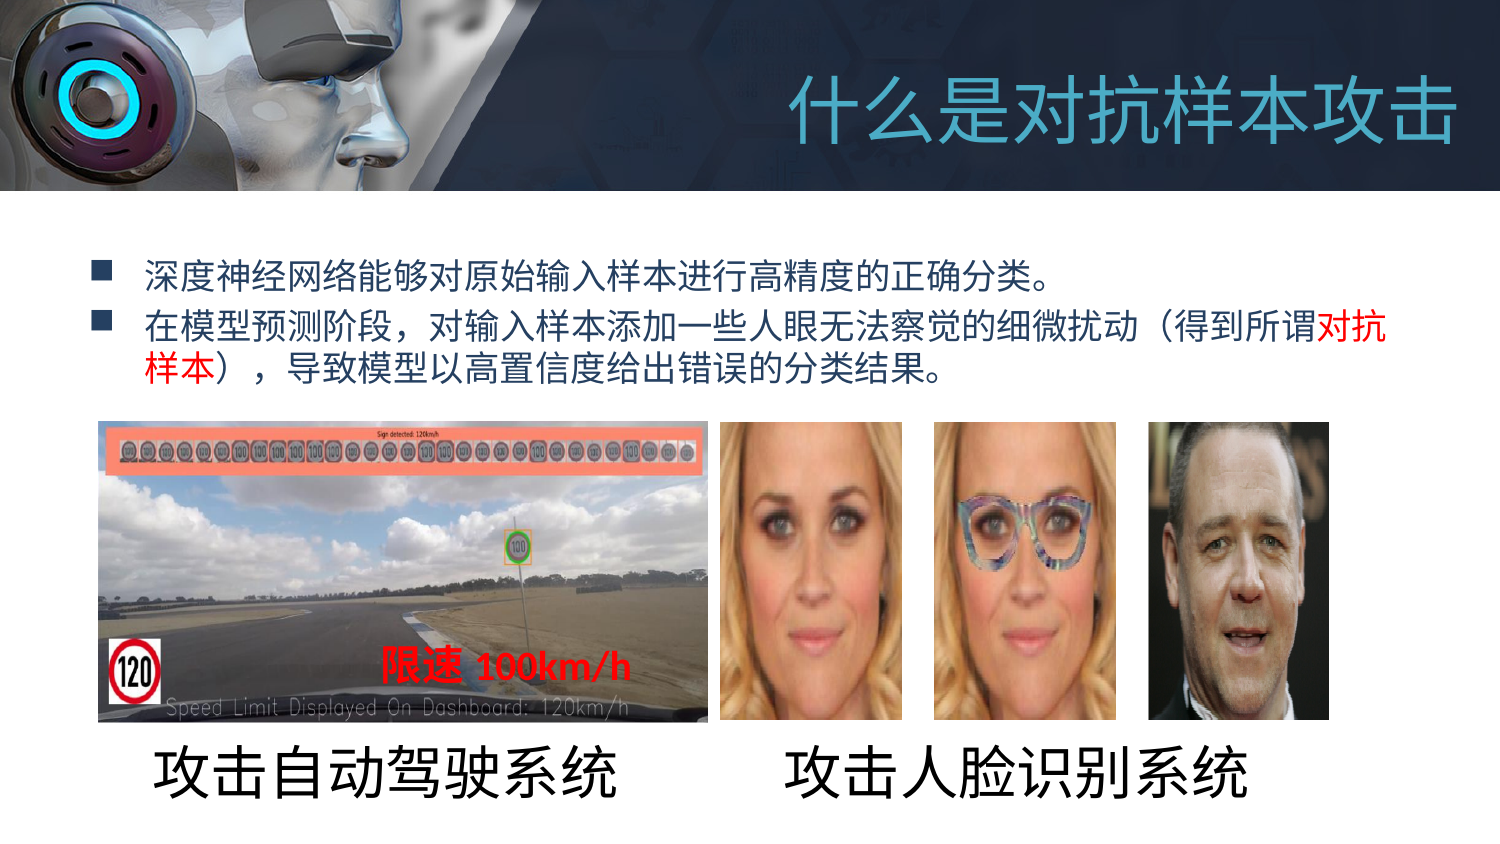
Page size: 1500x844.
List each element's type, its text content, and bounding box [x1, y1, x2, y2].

title 什么是对抗样本攻击 [123, 46, 1477, 172]
list 深度神经网络能够对原始输入样本进行高精度的正确分类。 在模型预测阶段，对输入样本添加一些人眼无法察觉的细微扰动（得到所谓对抗样本），导致模型以高置信度给出错误的分类结果。 [73, 246, 1427, 422]
picture [0, 0, 1500, 844]
text_box 攻击人脸识别系统 [768, 737, 1280, 819]
text_box 攻击自动驾驶系统 [137, 736, 669, 819]
